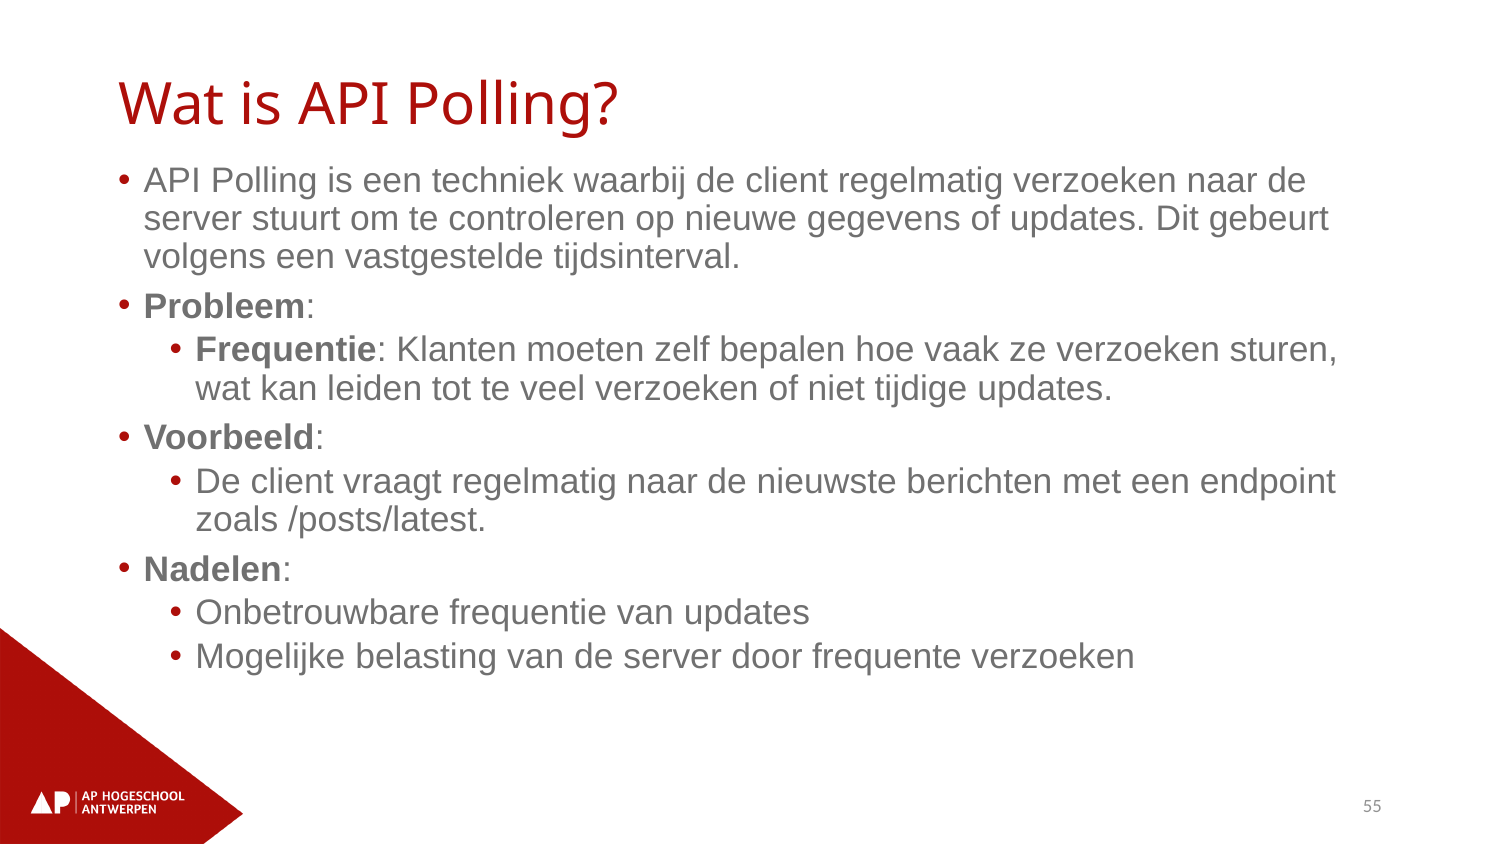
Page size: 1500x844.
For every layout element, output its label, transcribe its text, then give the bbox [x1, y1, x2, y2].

title Wat is API Polling? [103, 66, 1397, 141]
list API Polling is een techniek waarbij de client regelmatig verzoeken naar de server stuurt om te controleren op nieuwe gegevens of updates. Dit gebeurt volgens een vastgestelde tijdsinterval. Probleem: Frequentie: Klanten moeten zelf bepalen hoe vaak ze verzoeken sturen, wat kan leiden tot te veel verzoeken of niet tijdige updates. Voorbeeld: De client vraagt regelmatig naar de nieuwste berichten met een endpoint zoals /posts/latest. Nadelen: Onbetrouwbare frequentie van updates Mogelijke belasting van de server door frequente verzoeken [103, 154, 1397, 690]
picture [0, 623, 246, 844]
slide_number 55 [1263, 782, 1397, 827]
